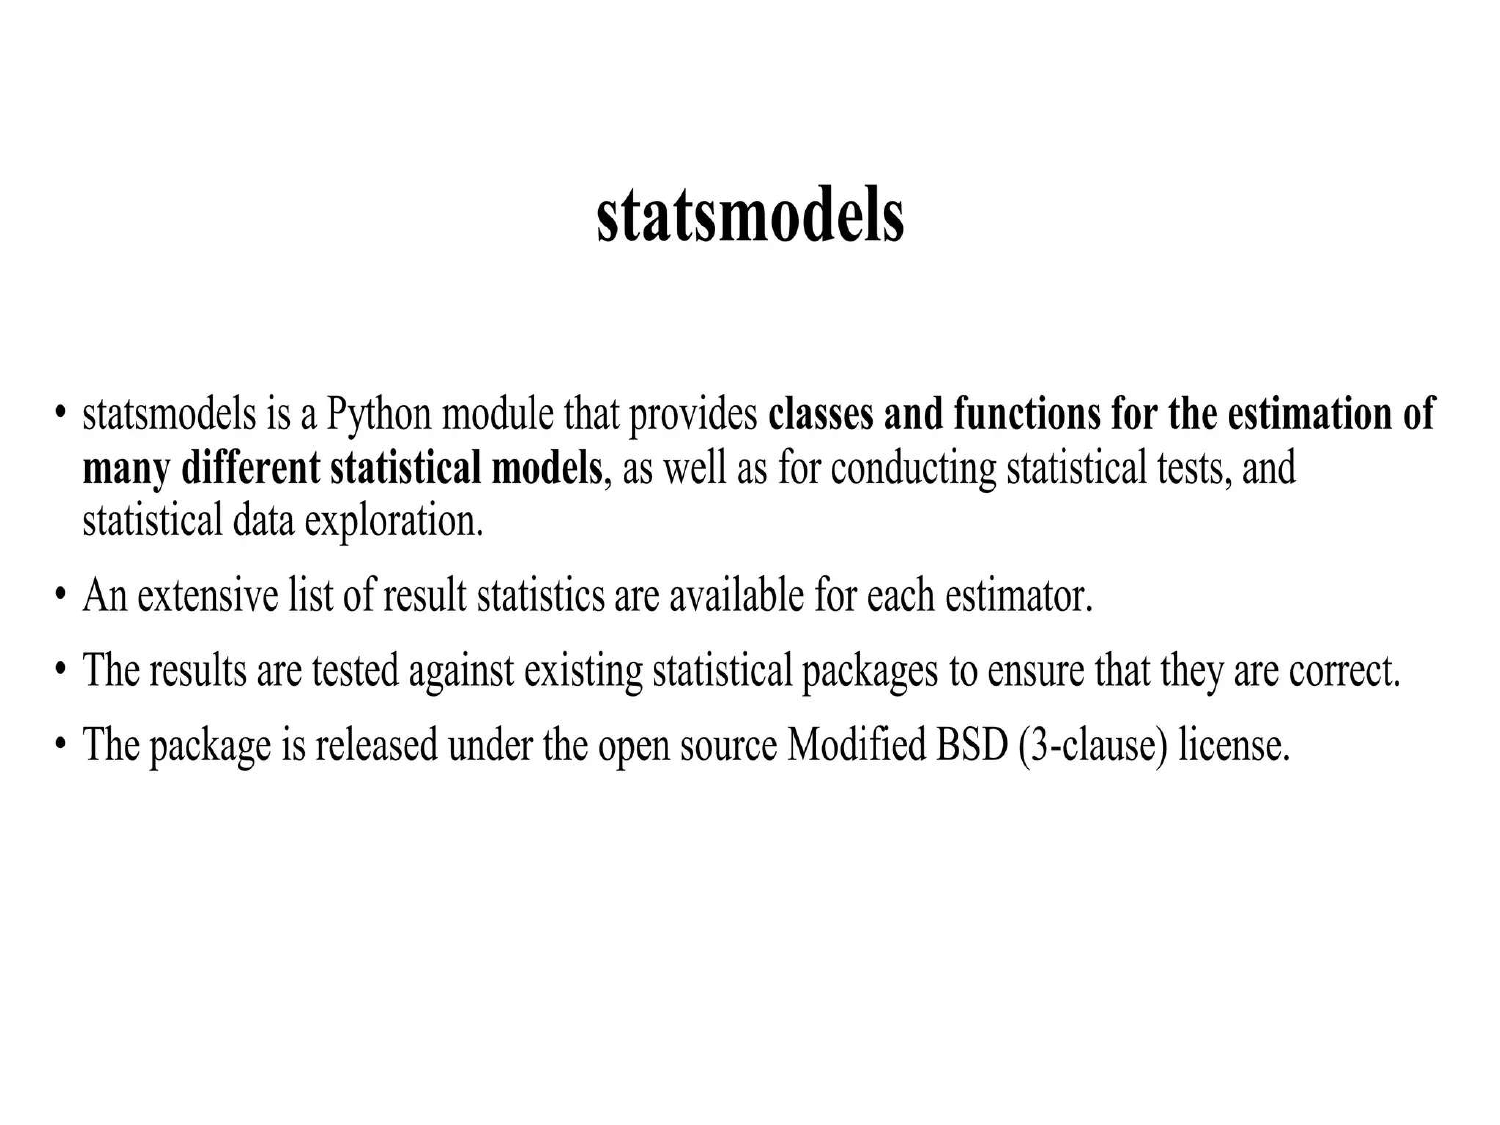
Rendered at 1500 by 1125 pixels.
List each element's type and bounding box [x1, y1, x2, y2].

picture [0, 140, 1500, 1125]
